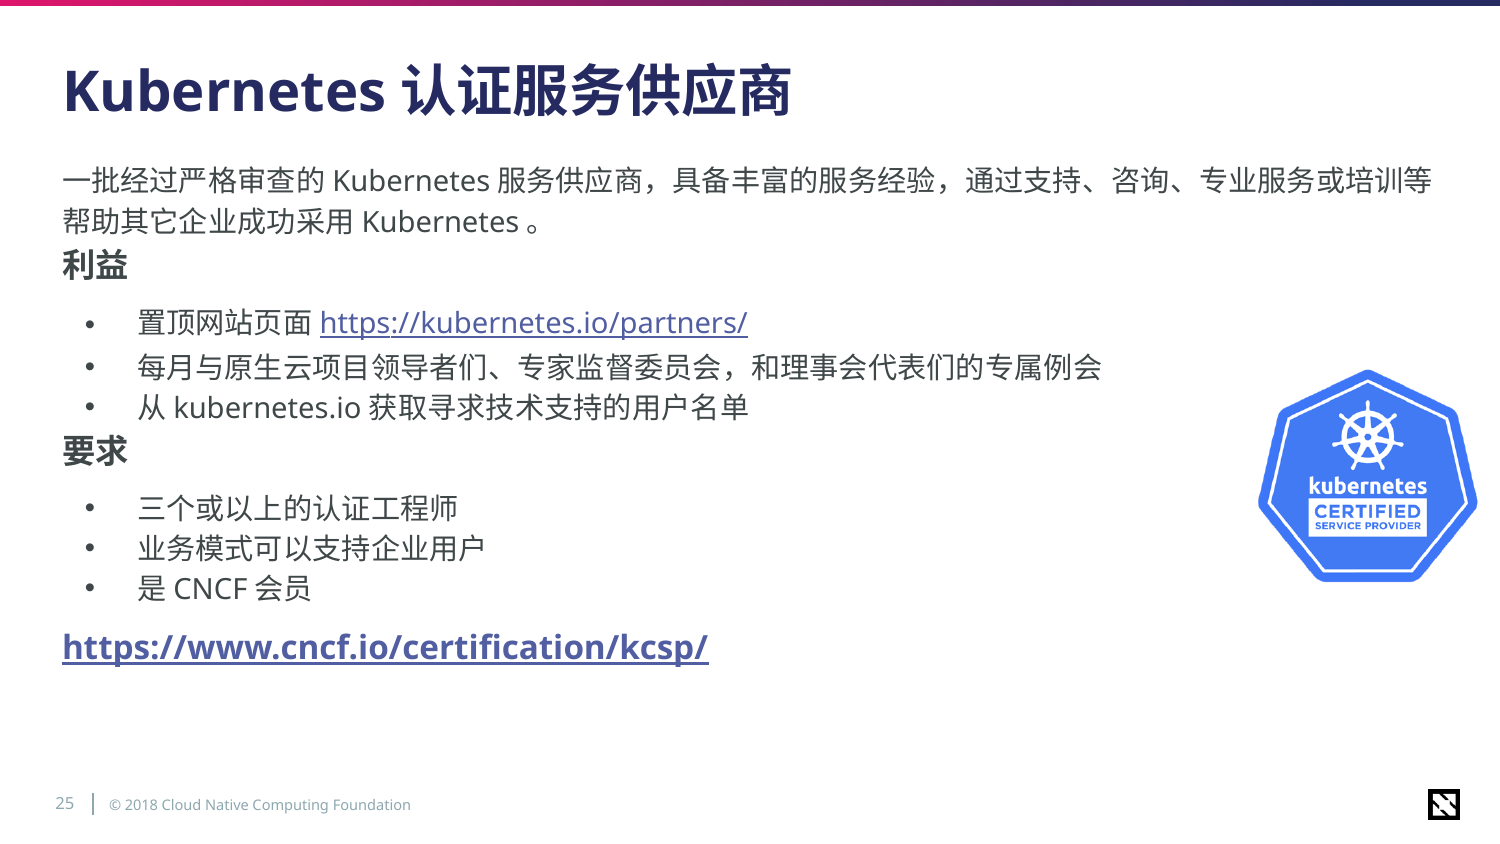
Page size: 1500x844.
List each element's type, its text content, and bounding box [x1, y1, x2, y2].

title Kubernetes认证服务供应商 [42, 52, 1458, 126]
picture [1428, 789, 1460, 820]
list 一批经过严格审查的Kubernetes服务供应商，具备丰富的服务经验，通过支持、咨询、专业服务或培训等帮助其它企业成功采用Kubernetes。 利益 置顶网站页面https://kubernetes.io/partners/ 每月与原生云项目领导者们、专家监督委员会，和理事会代表们的专属例会 从kubernetes.io获取寻求技术支持的用户名单 要求 三个或以上的认证工程师 业务模式可以支持企业用户 是CNCF会员 https://www.cncf.io/certification/kcsp/ [42, 137, 1458, 731]
picture [1248, 356, 1487, 596]
